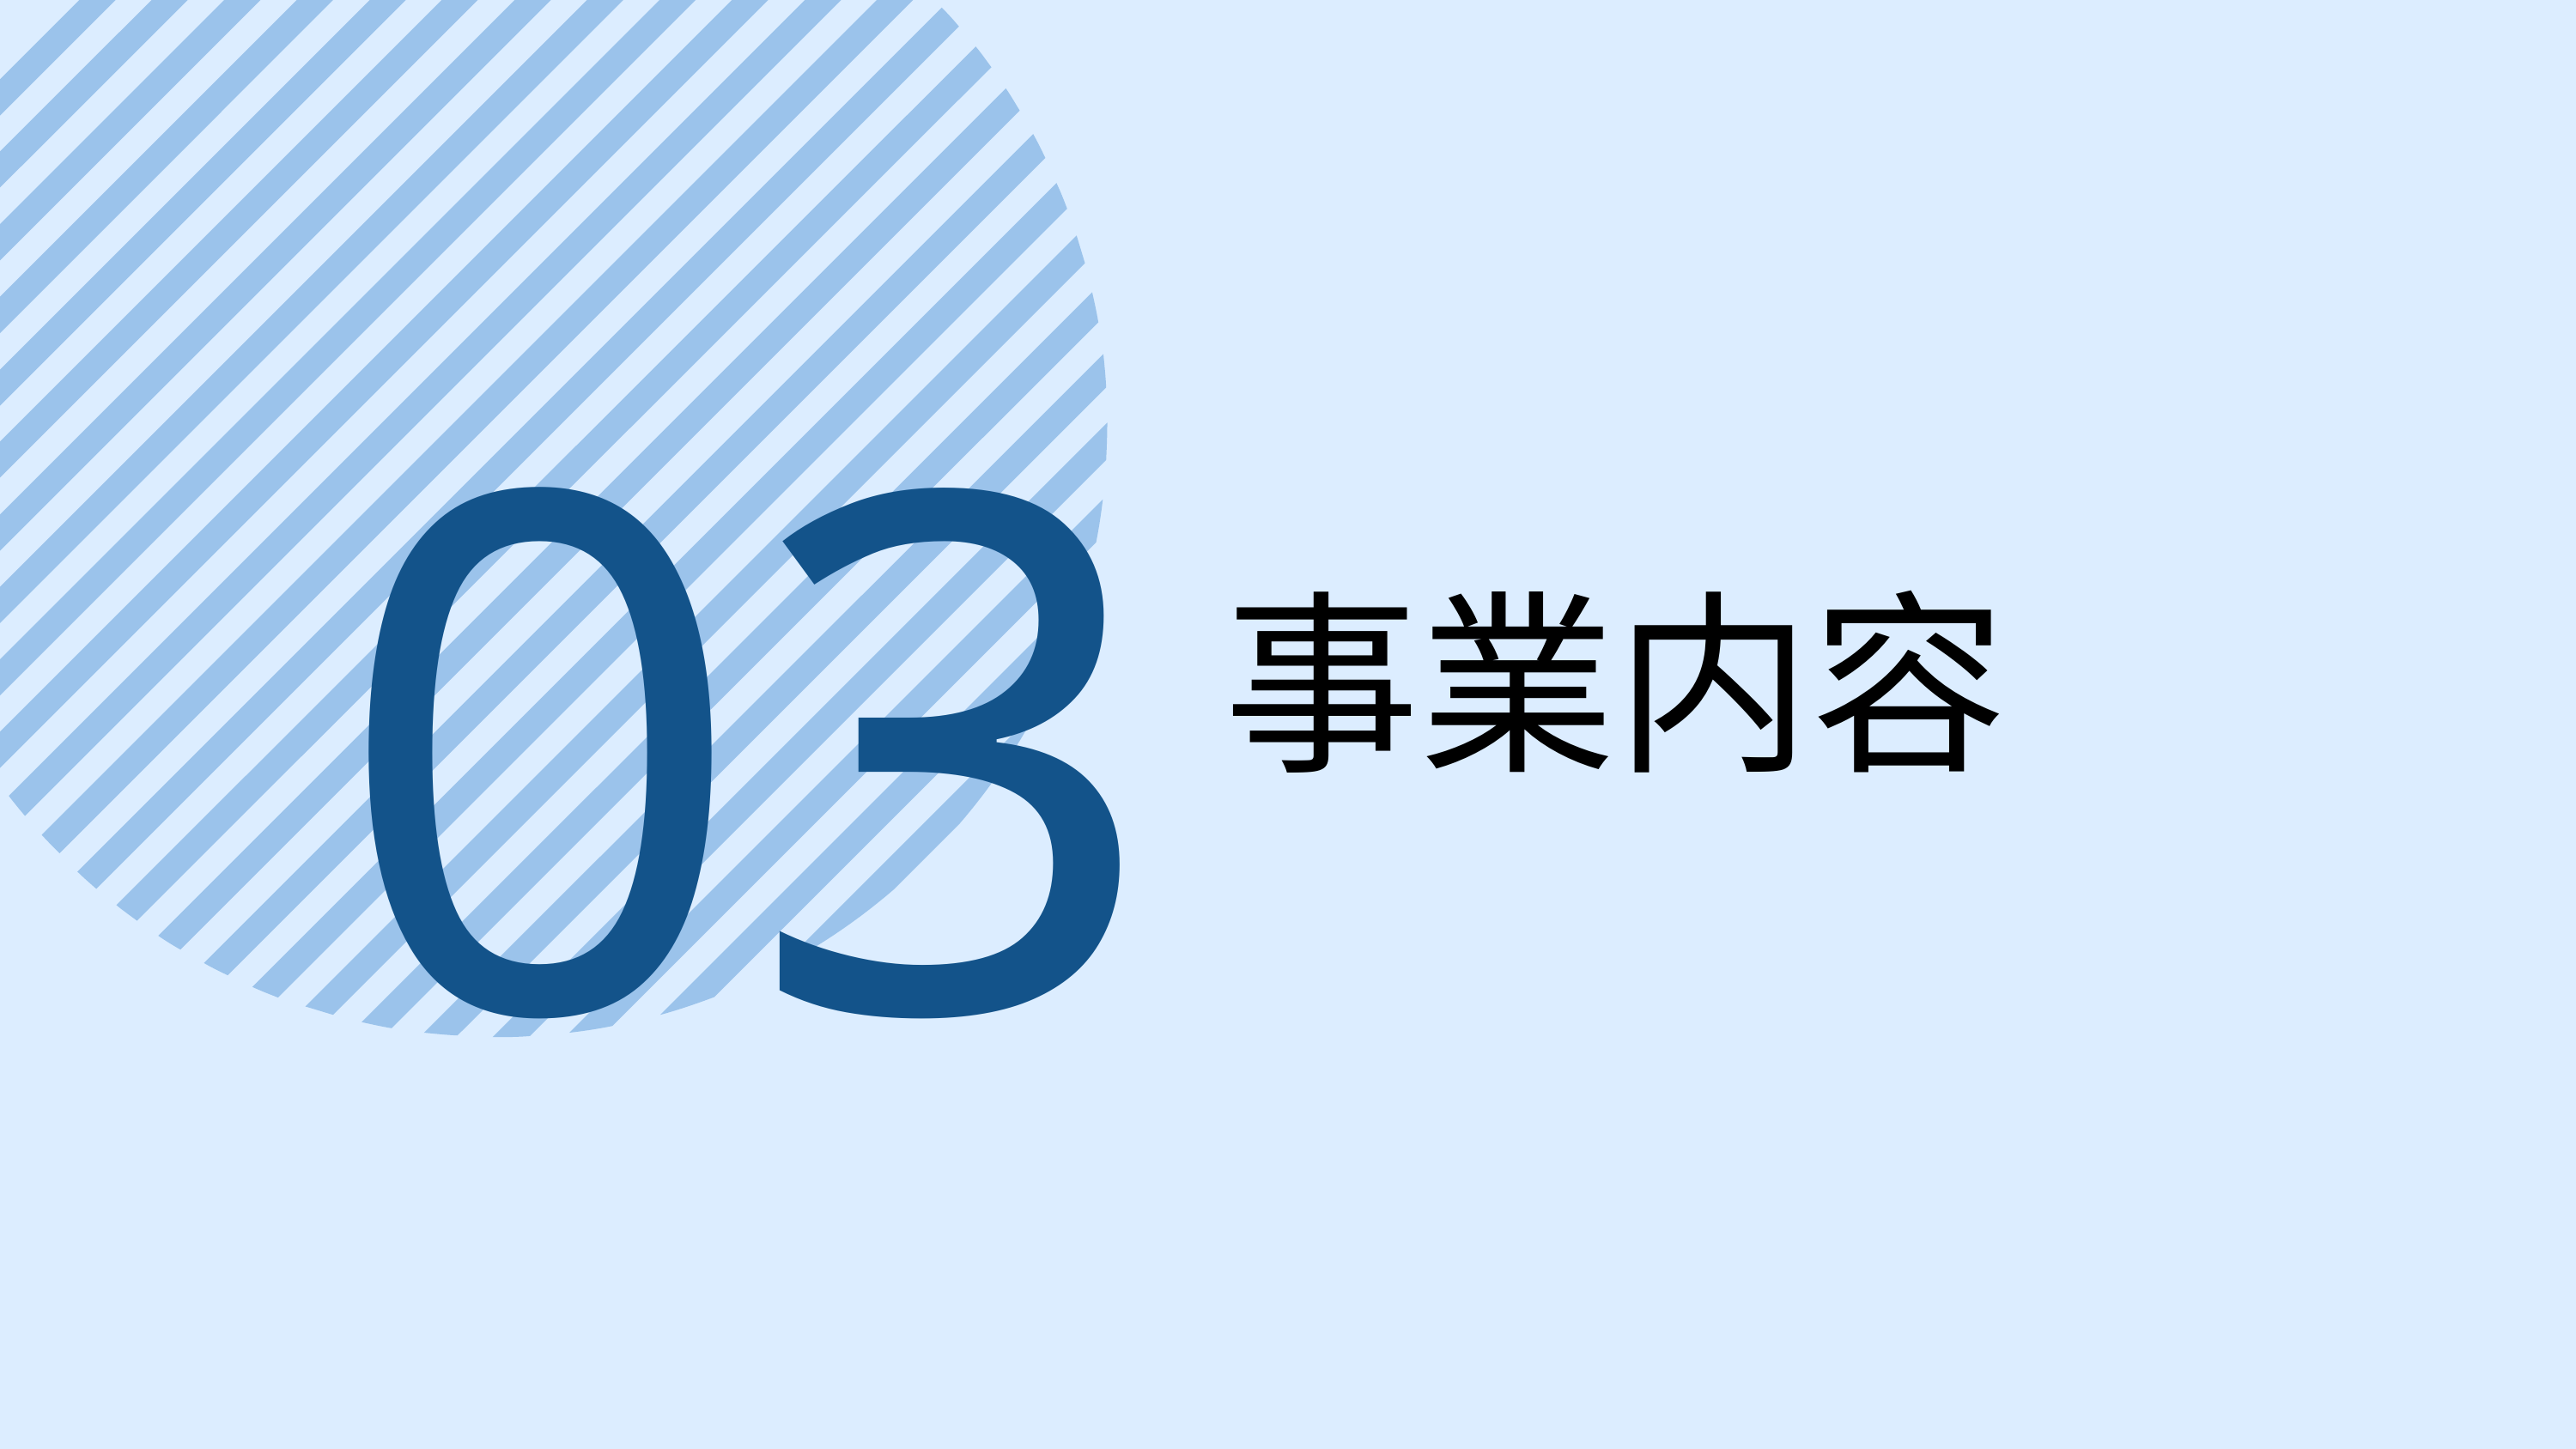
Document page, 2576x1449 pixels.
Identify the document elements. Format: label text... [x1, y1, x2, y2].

text_box 03 [270, 288, 1224, 1157]
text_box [0, 0, 1108, 1038]
text_box 事業内容 [1224, 560, 2145, 796]
